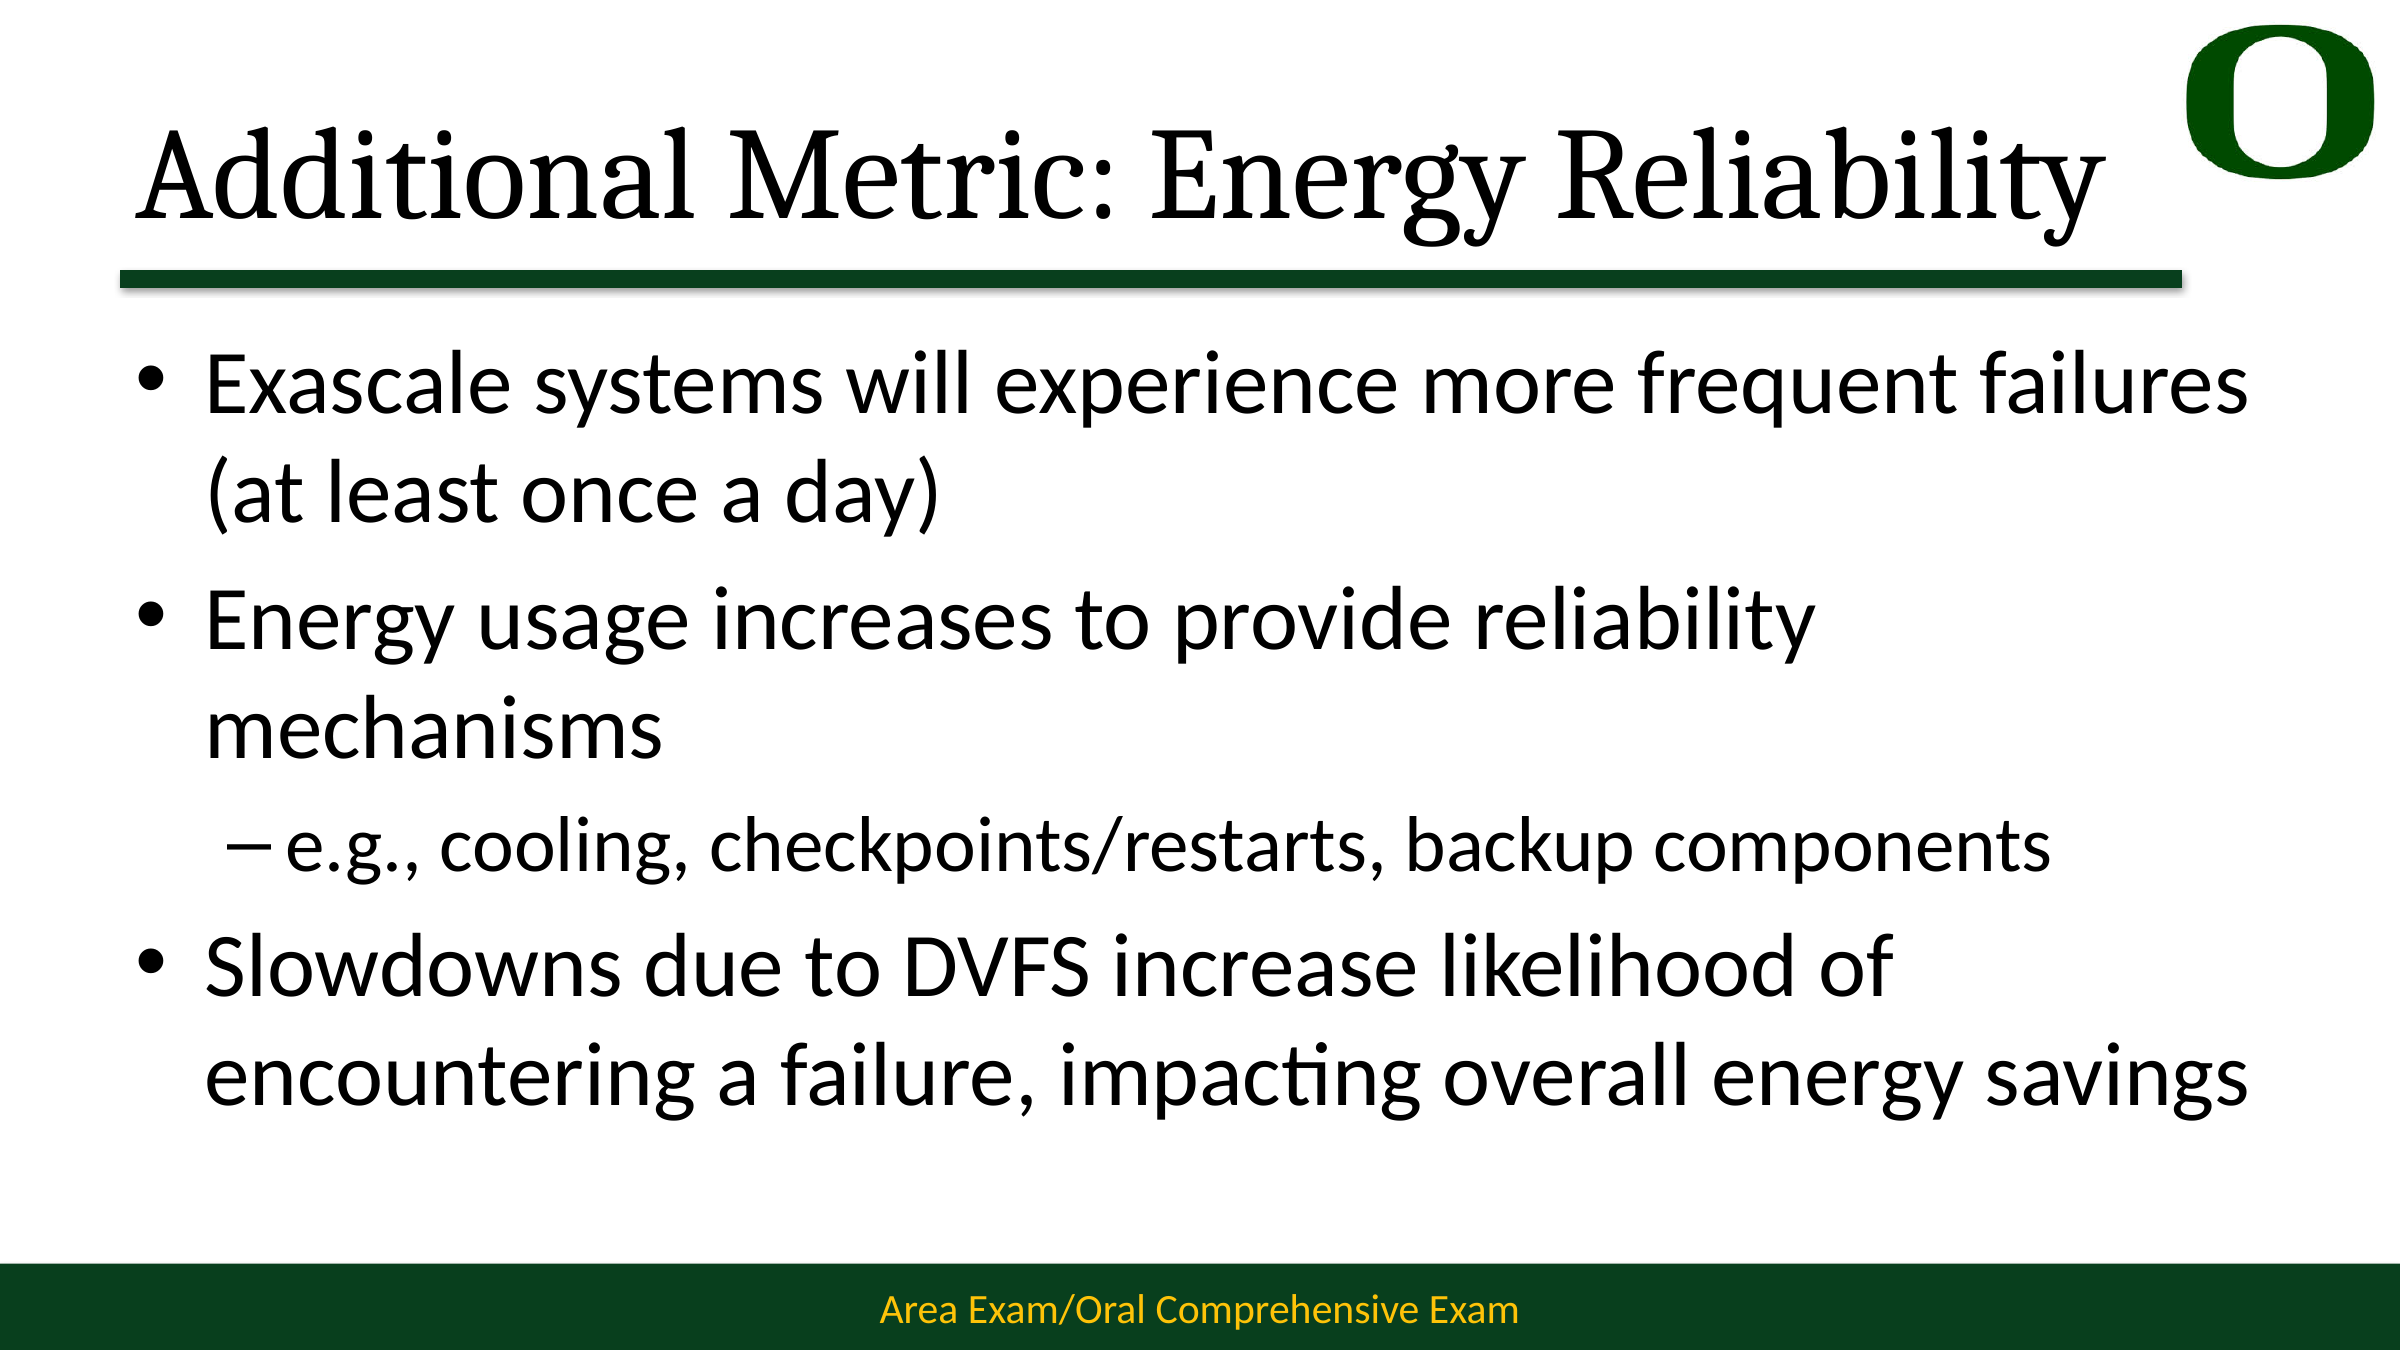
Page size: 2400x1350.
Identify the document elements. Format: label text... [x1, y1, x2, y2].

slide_number 27 [1719, 1251, 2280, 1324]
list Exascale systems will experience more frequent failures (at least once a day) Energy usage increases to provide reliability mechanisms e.g., cooling, checkpoints/restarts, backup components Slowdowns due to DVFS increase likelihood of encountering a failure, impacting overall energy savings [120, 315, 2280, 1206]
picture [2181, 20, 2379, 183]
title Additional Metric: Energy Reliability [120, 54, 2301, 279]
